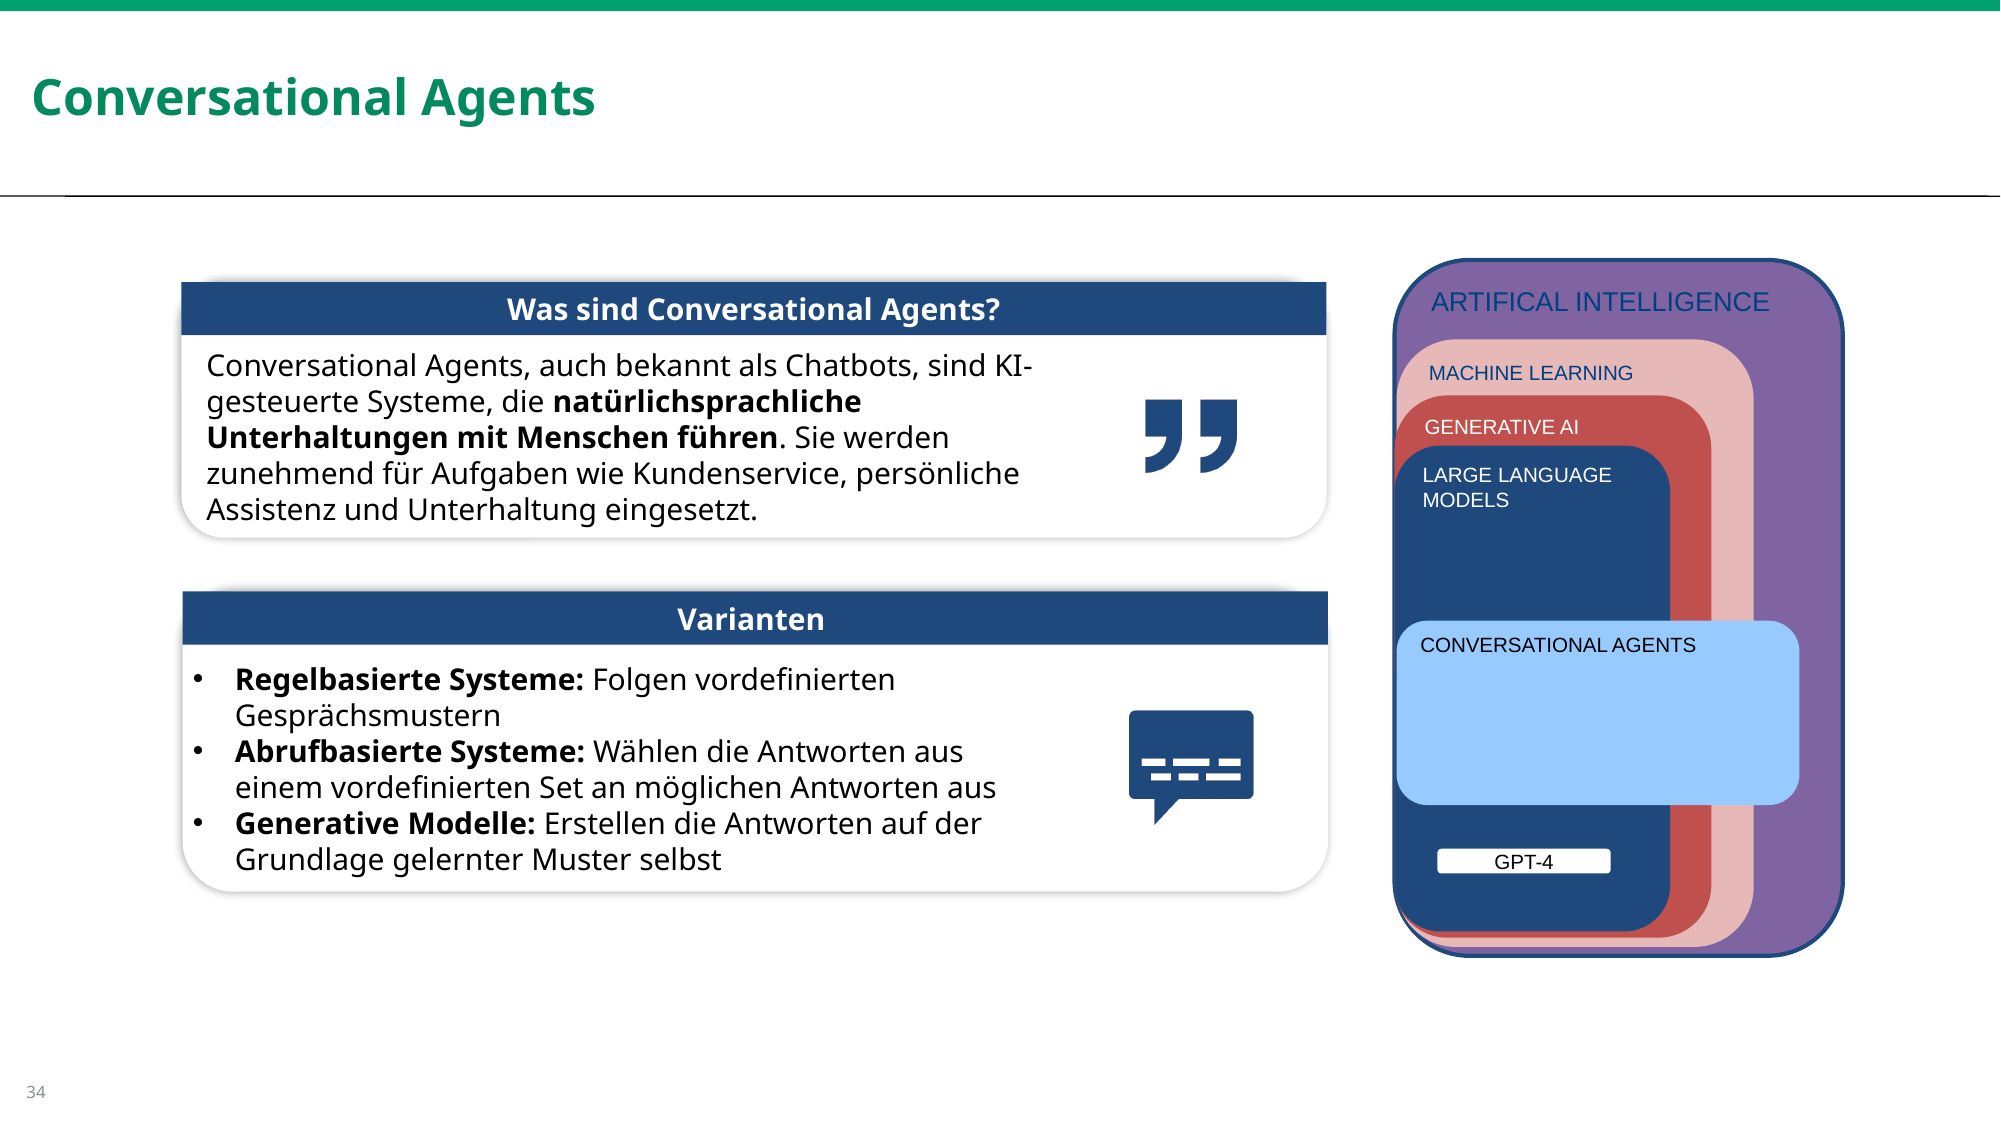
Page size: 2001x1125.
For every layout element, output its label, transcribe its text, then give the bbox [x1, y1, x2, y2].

text_box [182, 647, 1328, 892]
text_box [1394, 259, 1844, 957]
title Conversational Agents [31, 65, 1969, 126]
text_box Varianten [181, 589, 1330, 647]
picture [1103, 679, 1279, 856]
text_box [181, 281, 1327, 538]
text_box Regelbasierte Systeme: Folgen vordefinierten Gesprächsmustern Abrufbasierte Systeme: Wählen die Antworten aus einem vordefinierten Set an möglichen Antworten aus Generative Modelle: Erstellen die Antworten auf der Grundlage gelernter Muster selbst [192, 660, 1056, 806]
slide_number 34 [26, 1081, 1000, 1111]
